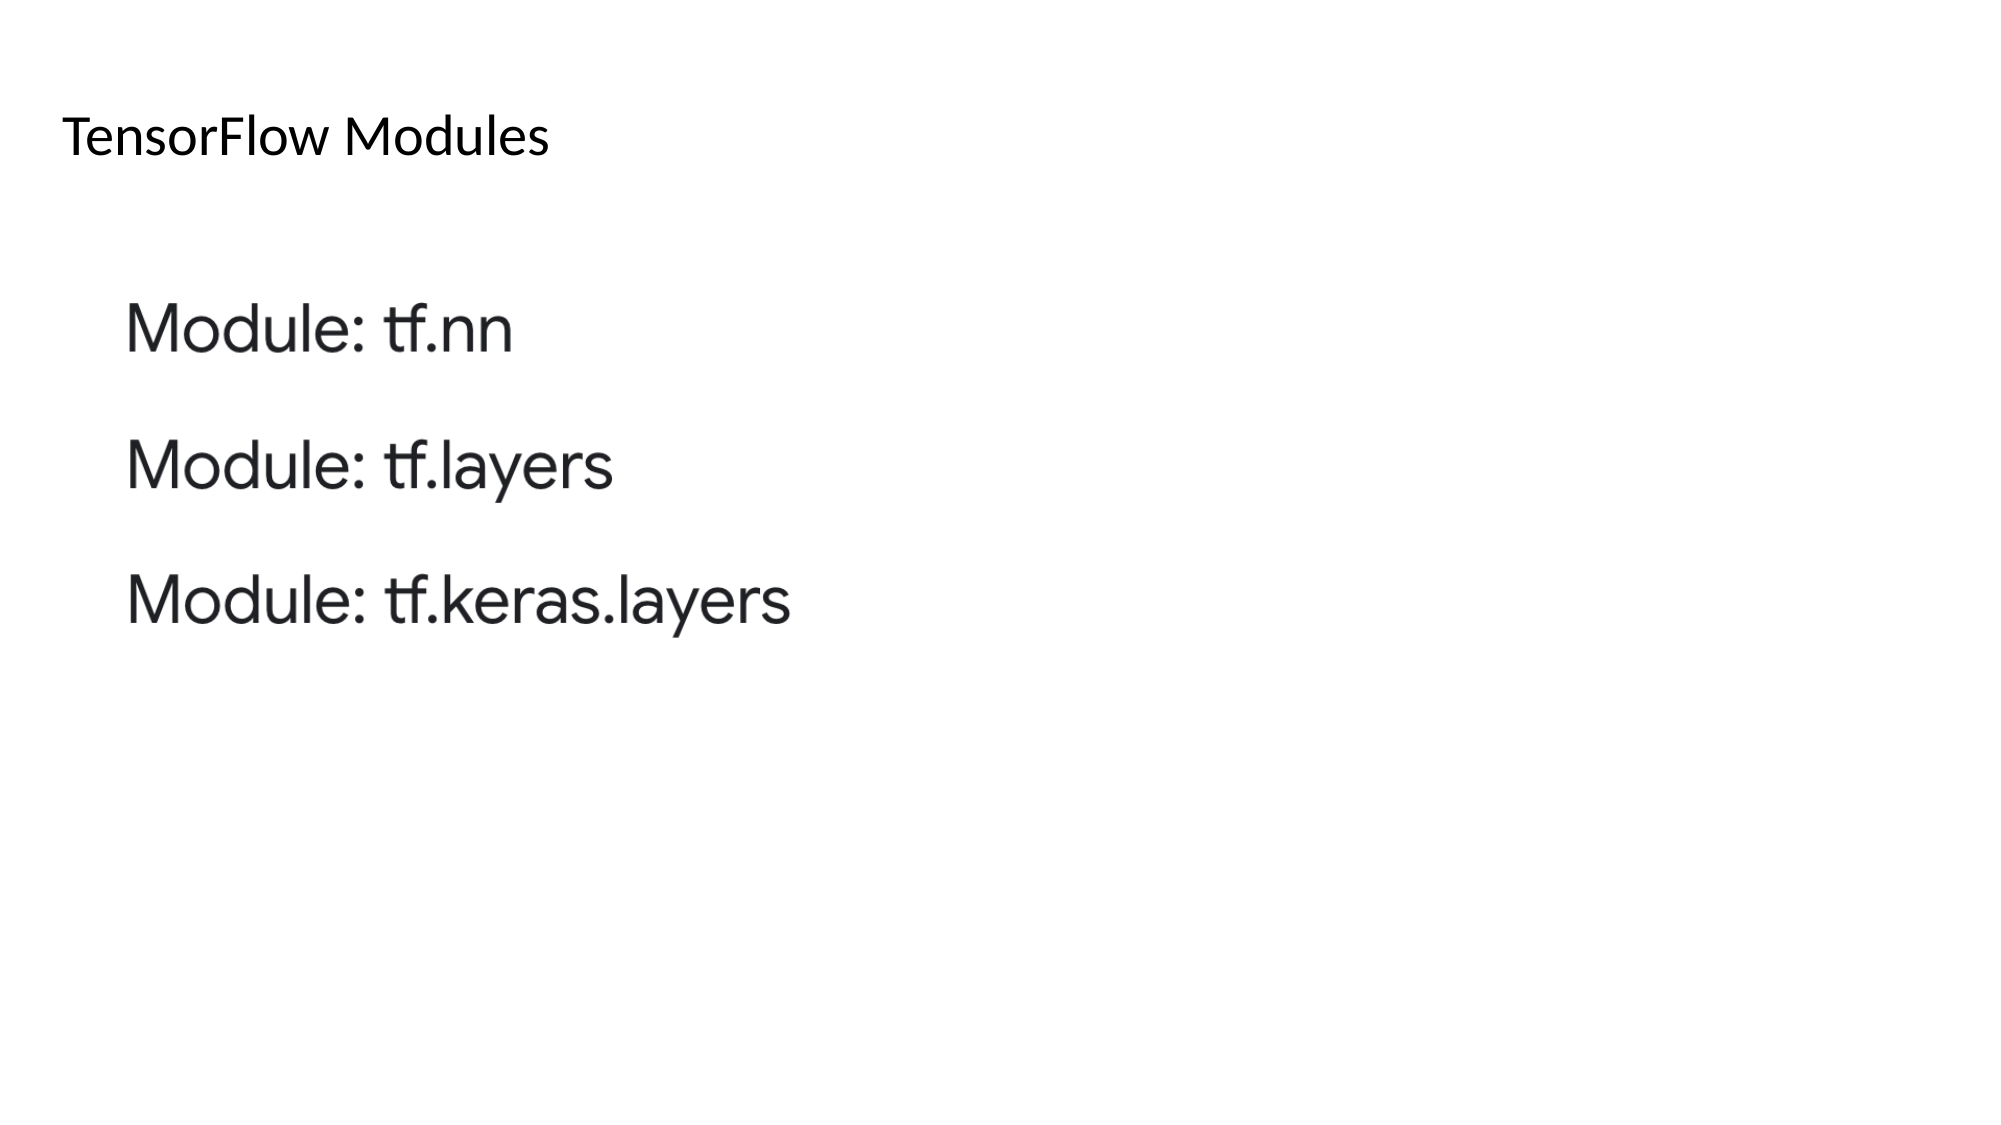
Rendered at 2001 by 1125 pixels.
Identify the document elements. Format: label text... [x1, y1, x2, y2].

picture [123, 410, 636, 503]
picture [116, 263, 540, 379]
picture [113, 551, 831, 642]
text_box TensorFlow Modules [47, 89, 566, 175]
